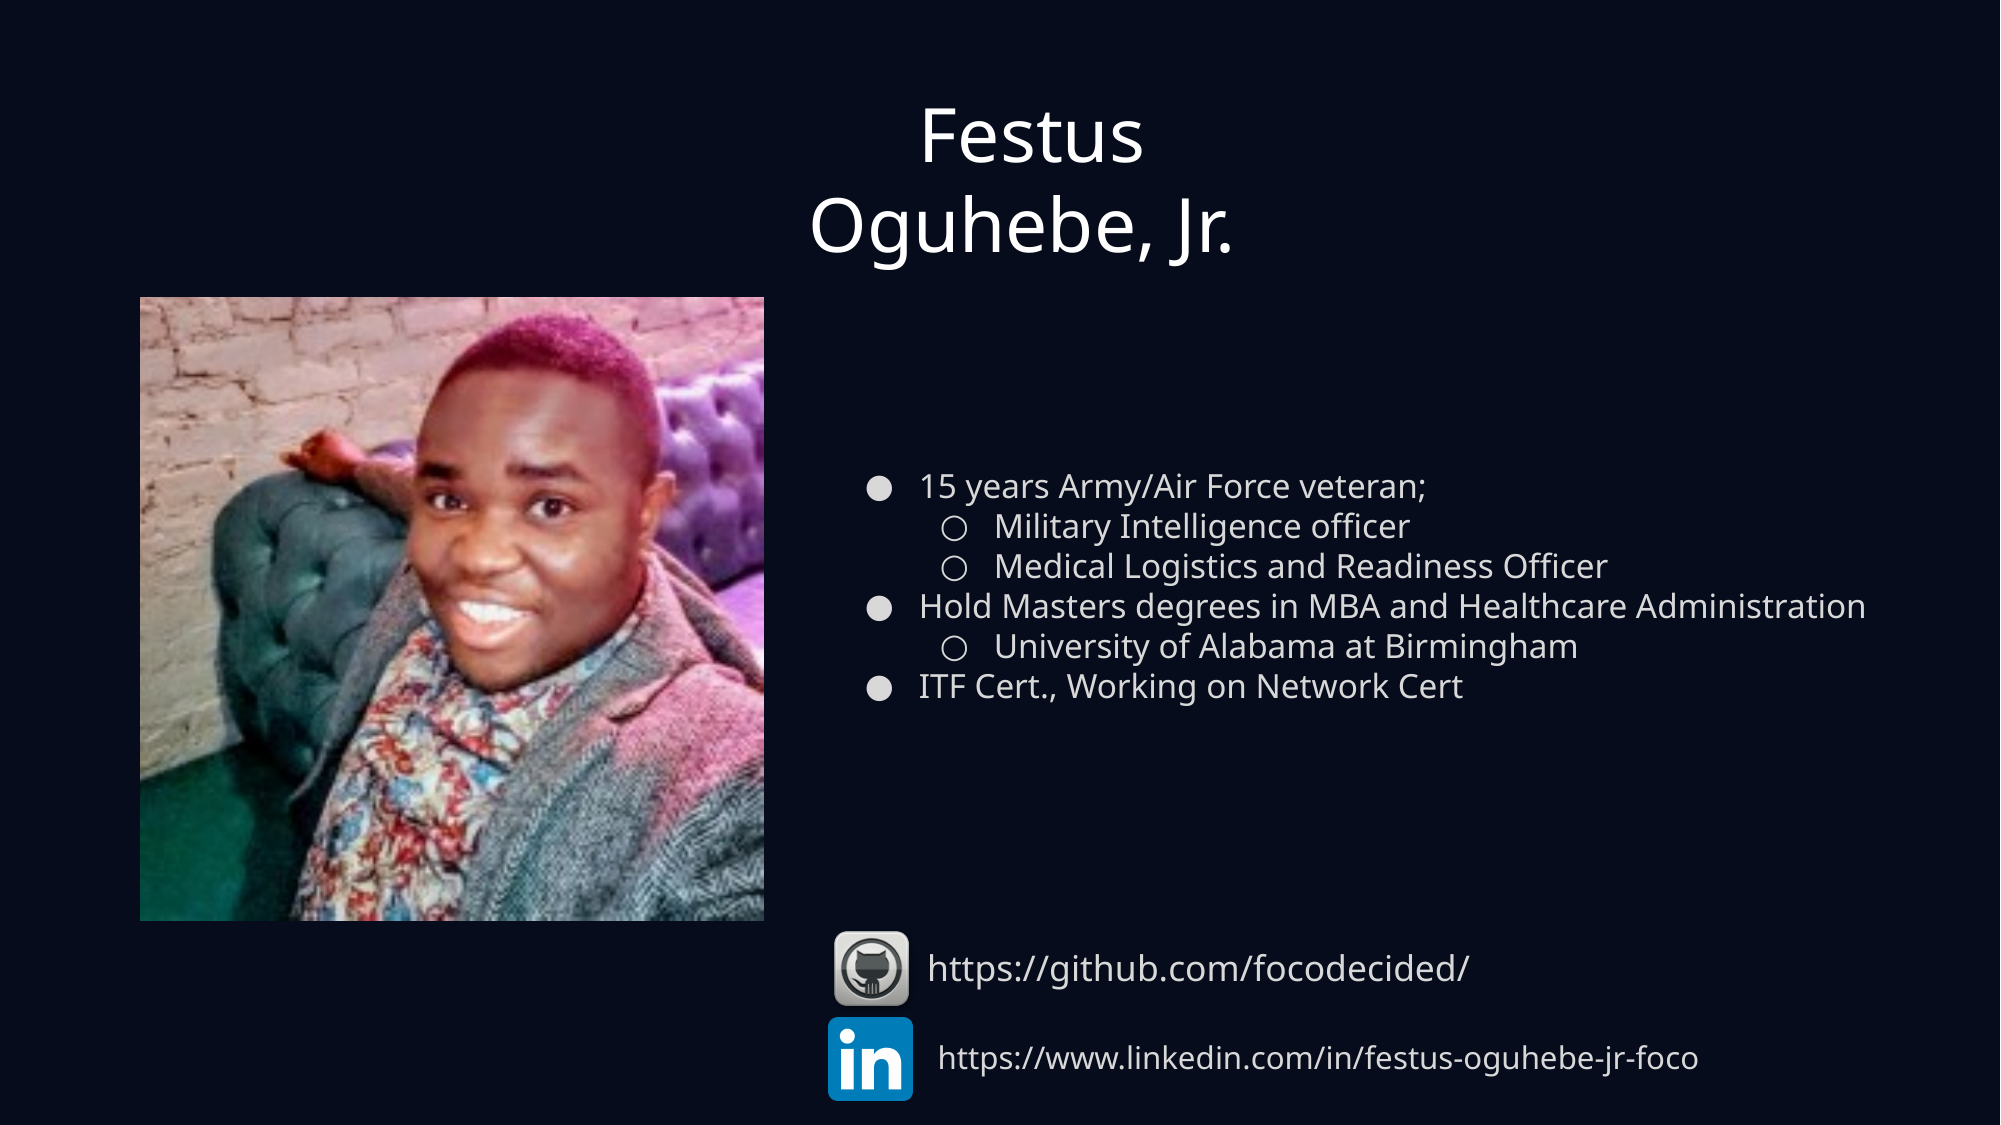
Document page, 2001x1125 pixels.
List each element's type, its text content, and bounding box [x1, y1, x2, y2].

picture [841, 1029, 854, 1043]
picture [140, 297, 765, 921]
text_box https://www.linkedin.com/in/festus-oguhebe-jr-foco [922, 1022, 1791, 1096]
text_box 15 years Army/Air Force veteran; Military Intelligence officer Medical Logistics and Readiness Officer Hold Masters degrees in MBA and Healthcare Administration University of Alabama at Birmingham ITF Cert., Working on Network Cert [828, 450, 1897, 808]
picture [828, 924, 925, 1021]
text_box https://github.com/focodecided/ [929, 931, 1569, 1015]
picture [842, 1049, 853, 1089]
text_box Festus Oguhebe, Jr. [763, 80, 1300, 276]
picture [862, 1048, 901, 1089]
